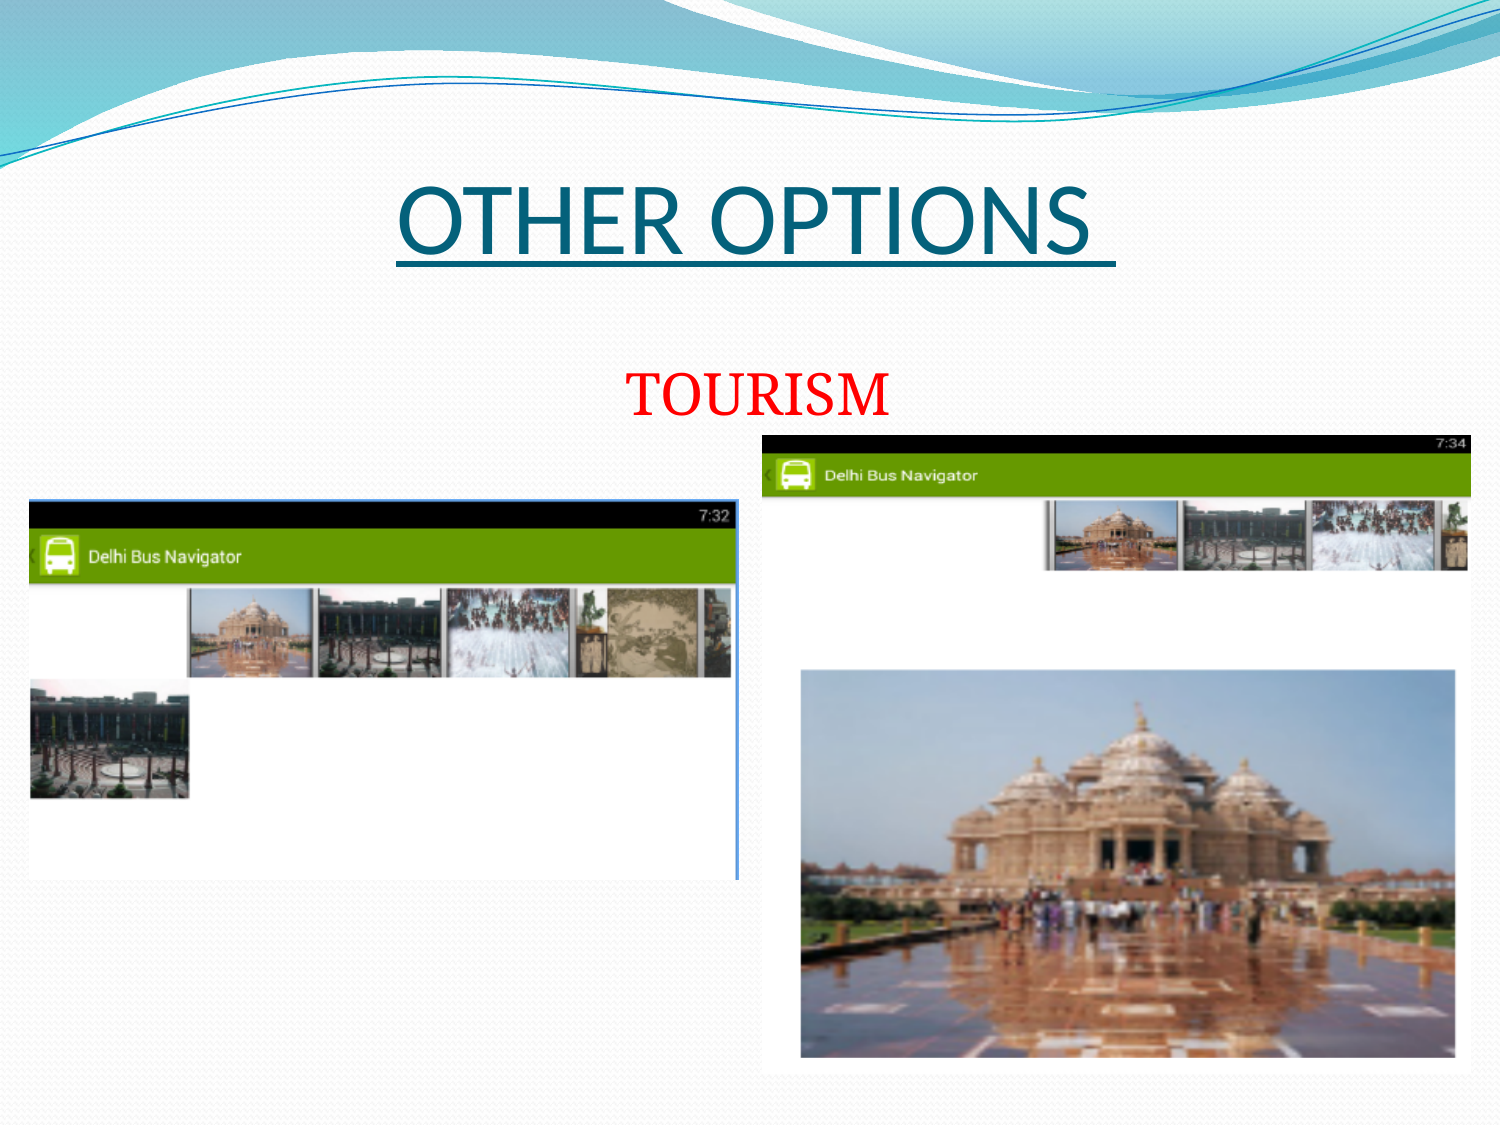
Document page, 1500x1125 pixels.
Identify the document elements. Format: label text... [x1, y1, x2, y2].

title OTHER OPTIONS [75, 115, 1438, 275]
text_box TOURISM [385, 350, 907, 435]
picture [762, 435, 1471, 1074]
picture [28, 499, 739, 880]
